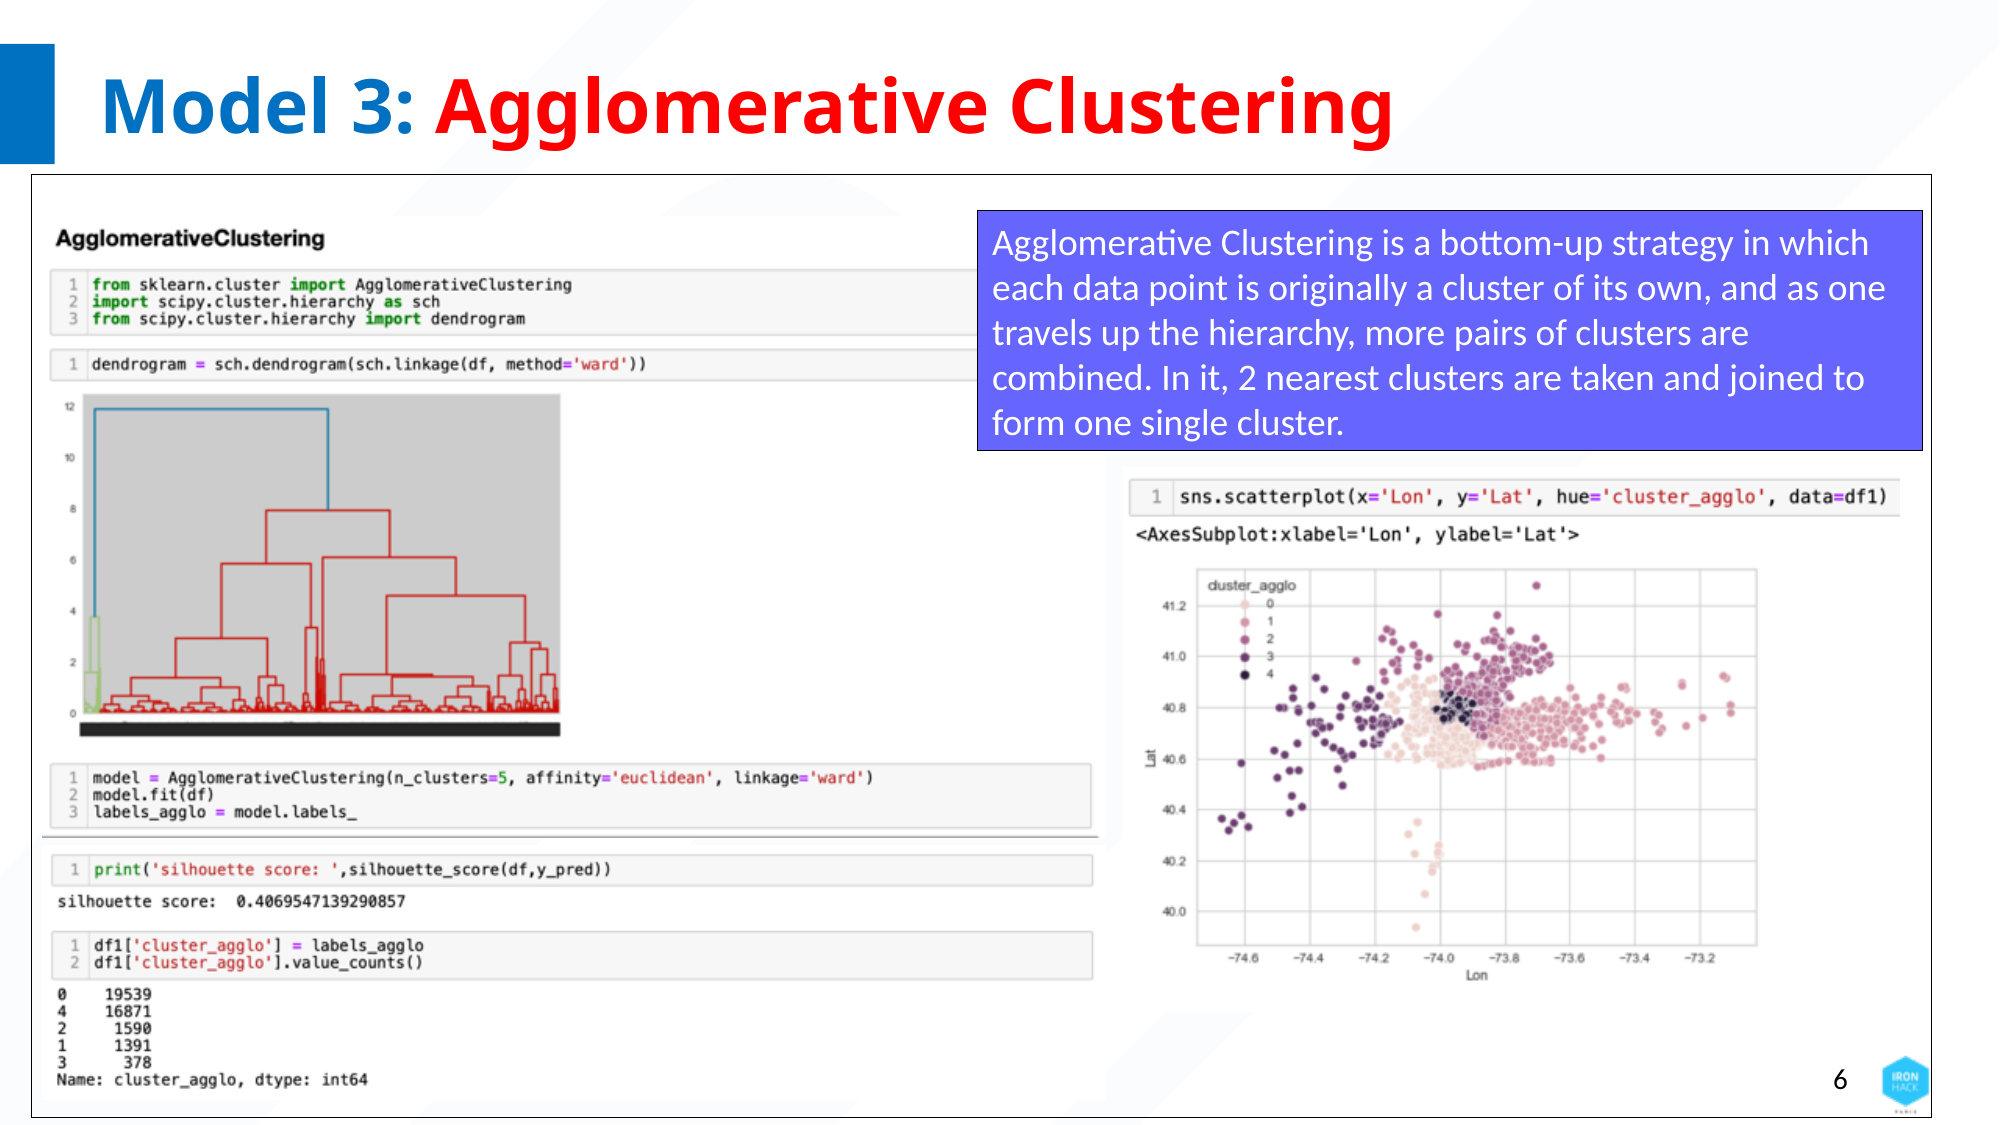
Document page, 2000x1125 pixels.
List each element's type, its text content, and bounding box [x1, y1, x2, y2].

picture [1867, 1047, 1945, 1124]
title Model 3: Agglomerative Clustering [99, 45, 1900, 162]
text_box Agglomerative Clustering is a bottom-up strategy in which each data point is originally a cluster of its own, and as one travels up the hierarchy, more pairs of clusters are combined. In it, 2 nearest clusters are taken and joined to form one single cluster. [977, 210, 1923, 451]
picture [42, 844, 1107, 1100]
slide_number 6 [1401, 1047, 1865, 1108]
text_box [31, 174, 1932, 1118]
picture [42, 216, 1107, 838]
picture [1123, 467, 1900, 1012]
